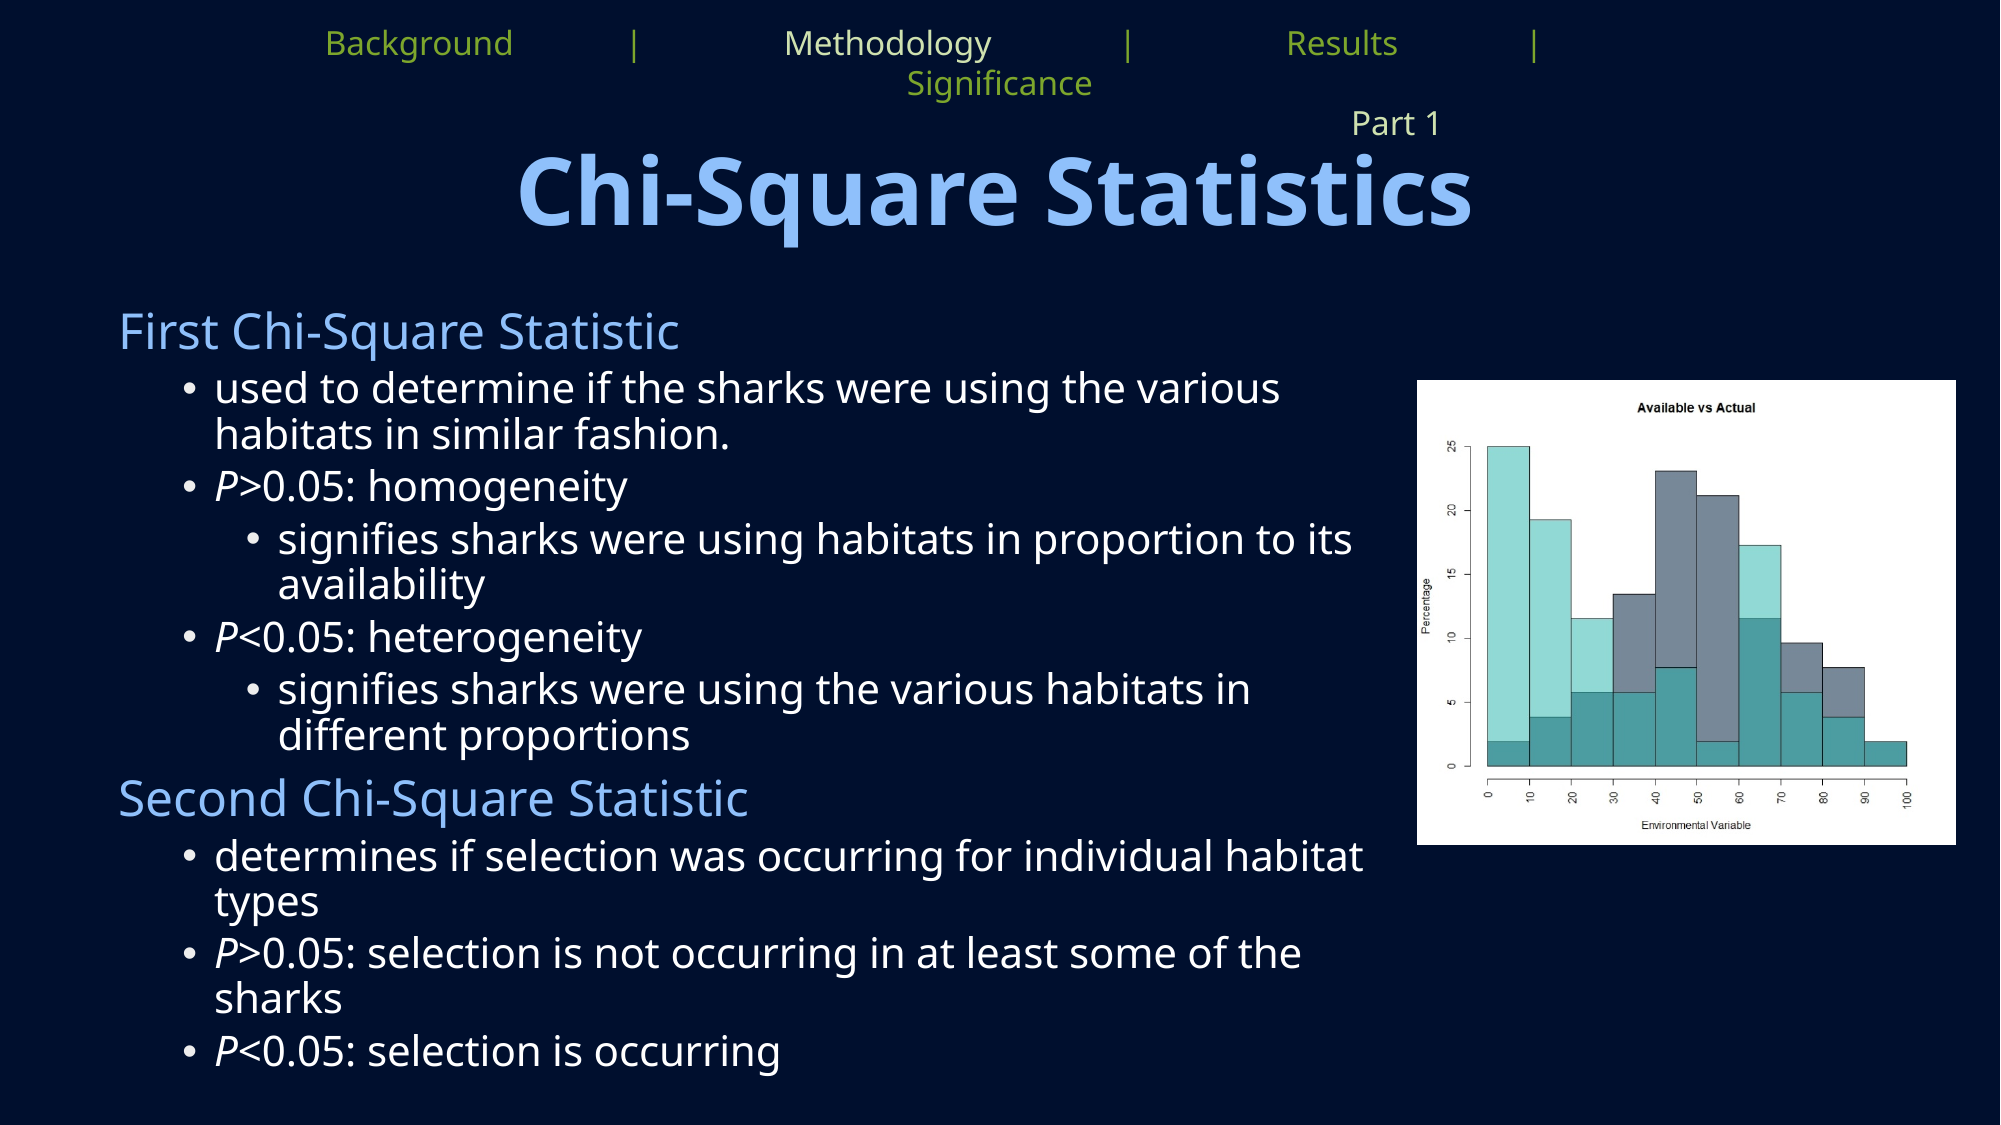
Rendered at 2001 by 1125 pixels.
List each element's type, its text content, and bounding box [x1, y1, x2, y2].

text_box Background | Methodology | Results | Significance Part 1 [268, 14, 1732, 190]
list First Chi-Square Statistic used to determine if the sharks were using the various habitats in similar fashion. P>0.05: homogeneity signifies sharks were using habitats in proportion to its availability P<0.05: heterogeneity signifies sharks were using the various habitats in different proportions Second Chi-Square Statistic determines if selection was occurring for individual habitat types P>0.05: selection is not occurring in at least some of the sharks P<0.05: selection is occurring [103, 304, 1418, 1091]
title Chi-Square Statistics [28, 86, 1961, 304]
picture [1417, 380, 1956, 845]
